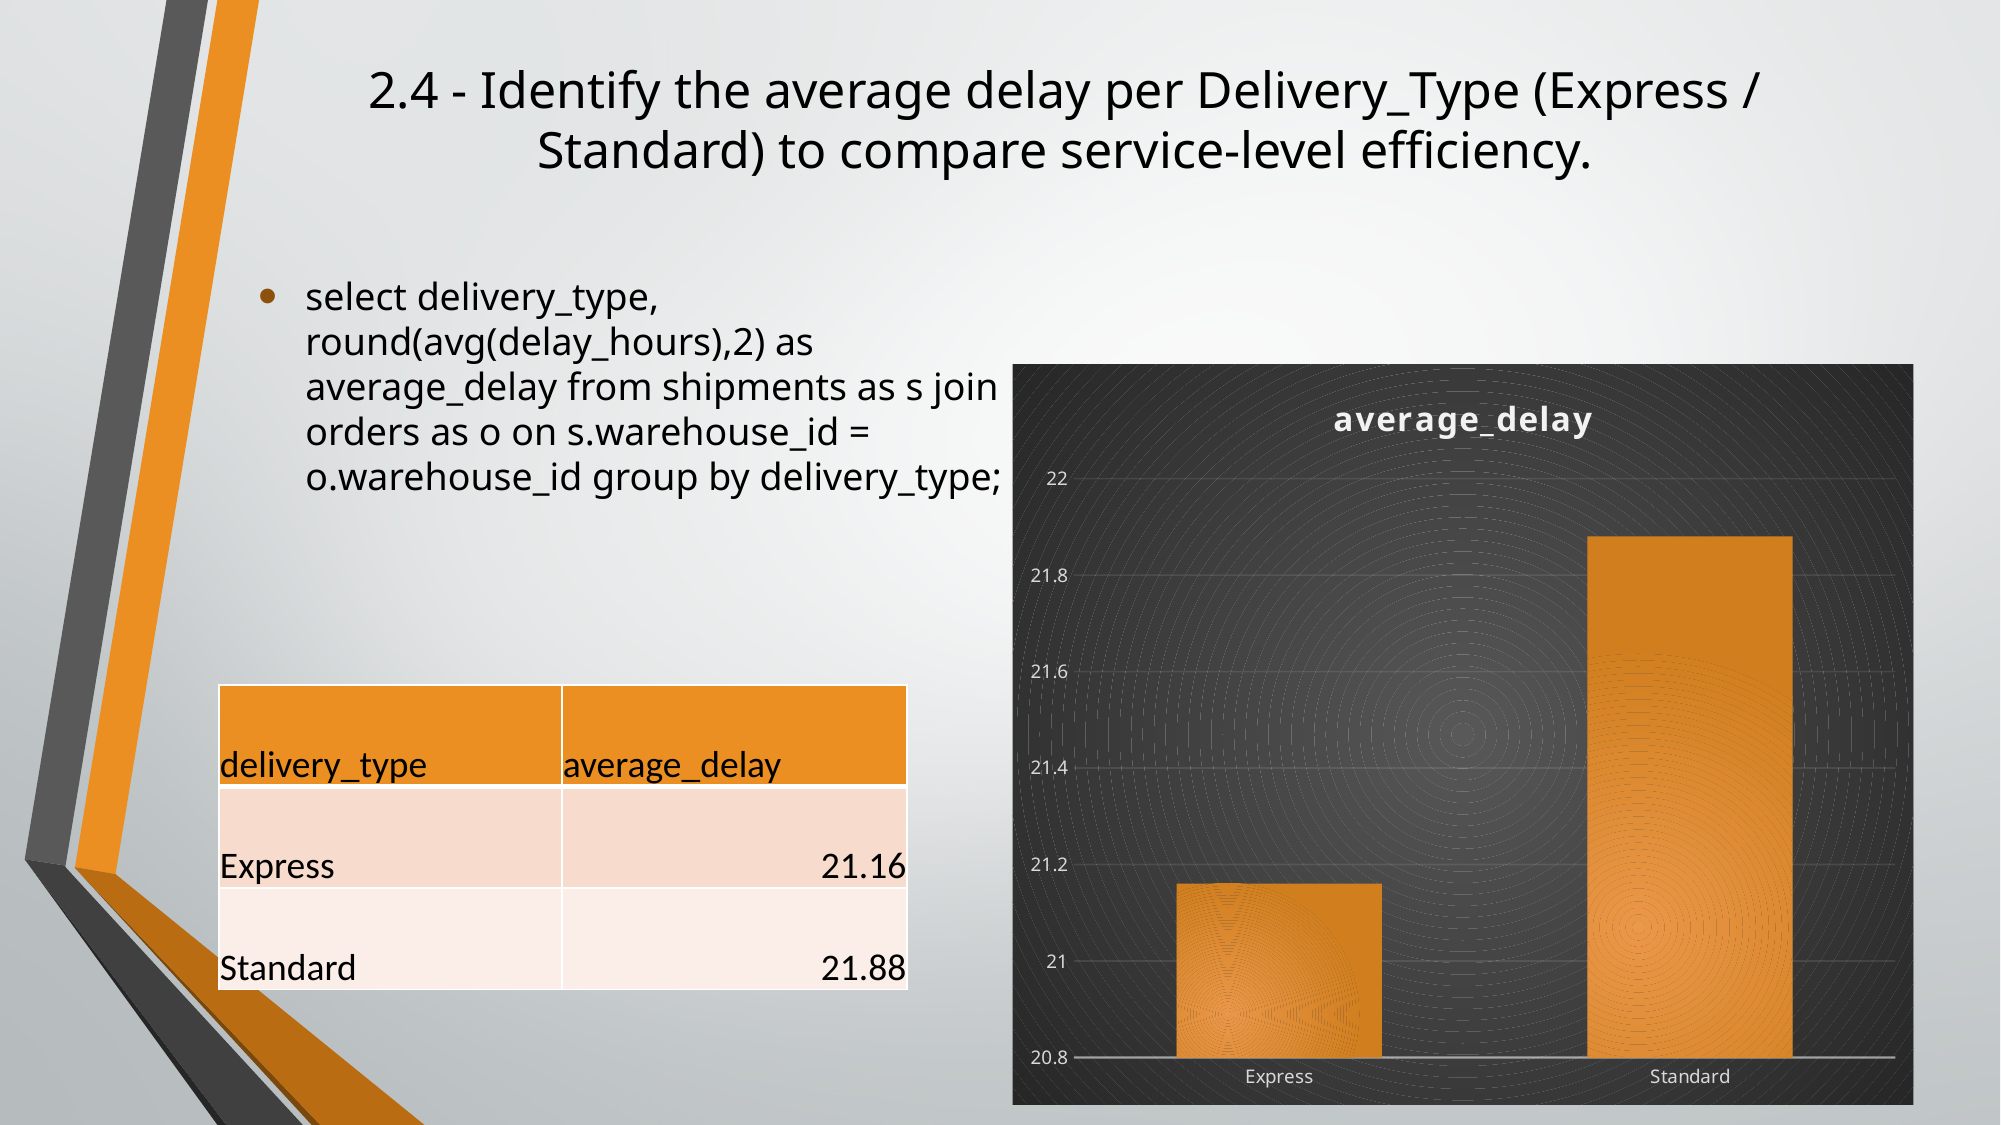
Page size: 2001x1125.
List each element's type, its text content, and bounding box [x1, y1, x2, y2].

chart [1012, 363, 1914, 1106]
table_cell Express [220, 789, 561, 887]
table_cell Standard [220, 889, 561, 989]
table_header average_delay [563, 686, 906, 784]
table_cell 21.16 [563, 789, 906, 887]
table_cell 21.88 [563, 889, 906, 989]
list select delivery_type, round(avg(delay_hours),2) as average_delay from shipments as s join orders as o on s.warehouse_id = o.warehouse_id group by delivery_type; [243, 208, 1047, 563]
title 2.4 - Identify the average delay per Delivery_Type (Express / Standard) to compare service-level efficiency. [243, 29, 1887, 209]
table_header delivery_type [220, 686, 561, 784]
